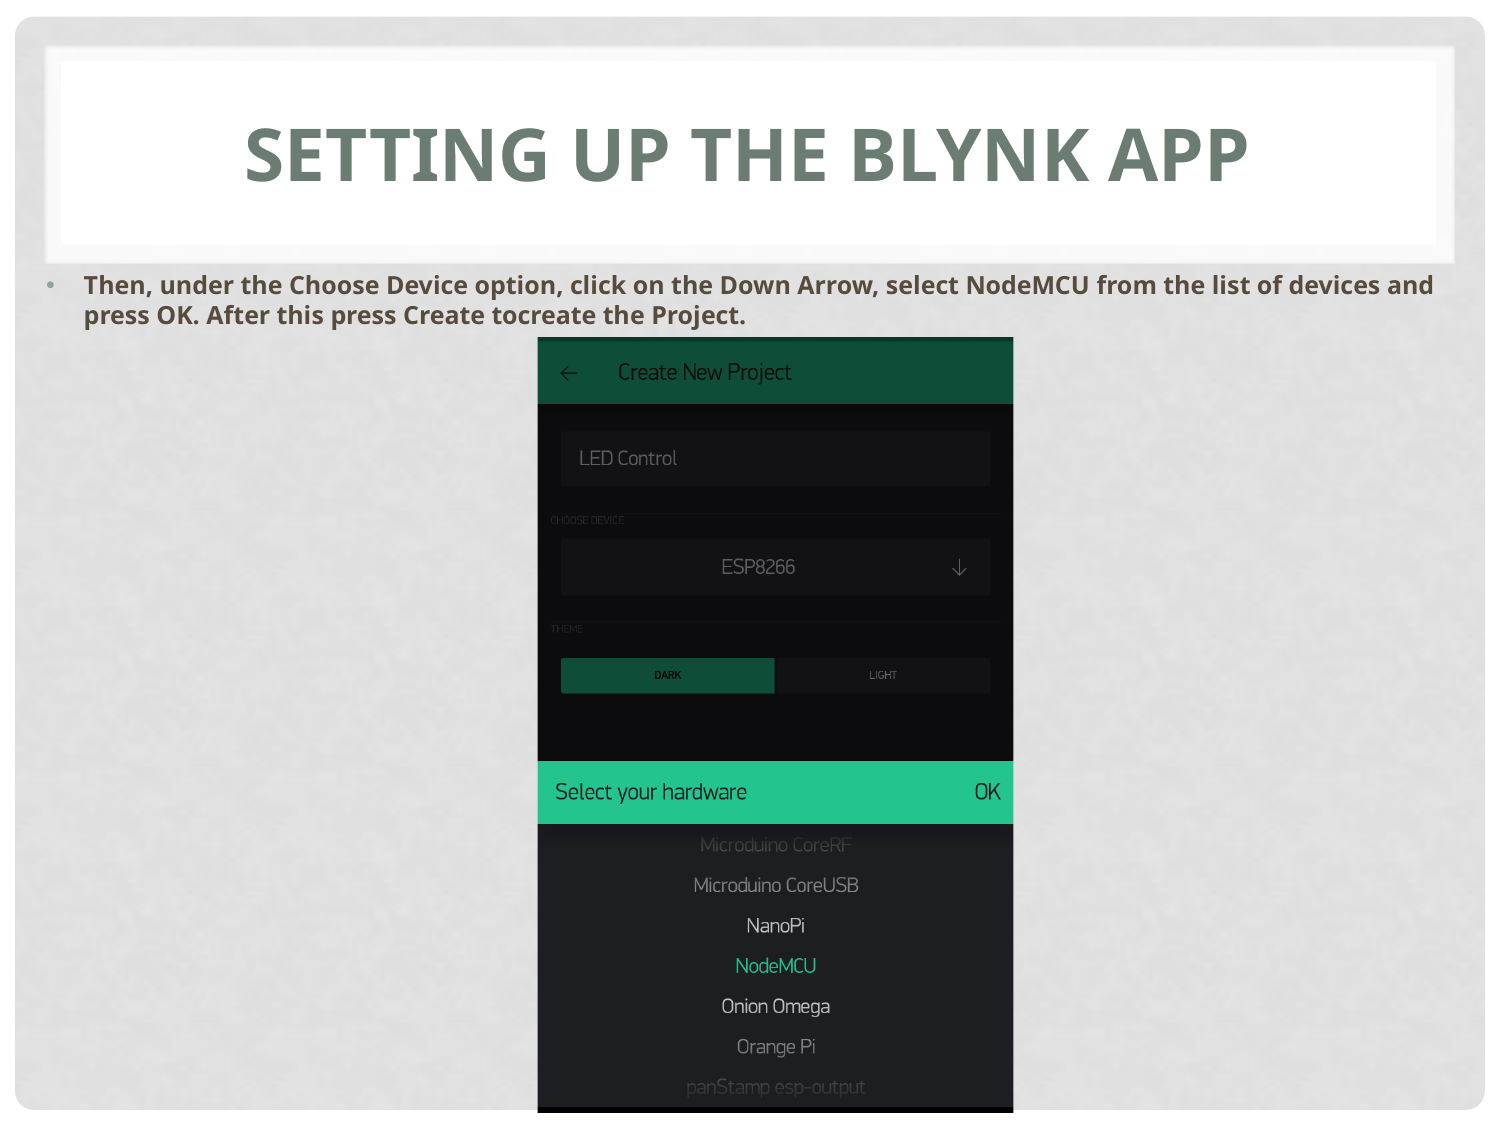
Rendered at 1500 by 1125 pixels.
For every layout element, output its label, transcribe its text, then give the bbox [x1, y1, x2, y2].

title Setting Up the Blynk app [69, 66, 1425, 238]
list Then, under the Choose Device option, click on the Down Arrow, select NodeMCU from the list of devices and press OK. After this press Create tocreate the Project. [12, 262, 1488, 1113]
picture [537, 337, 1014, 1113]
